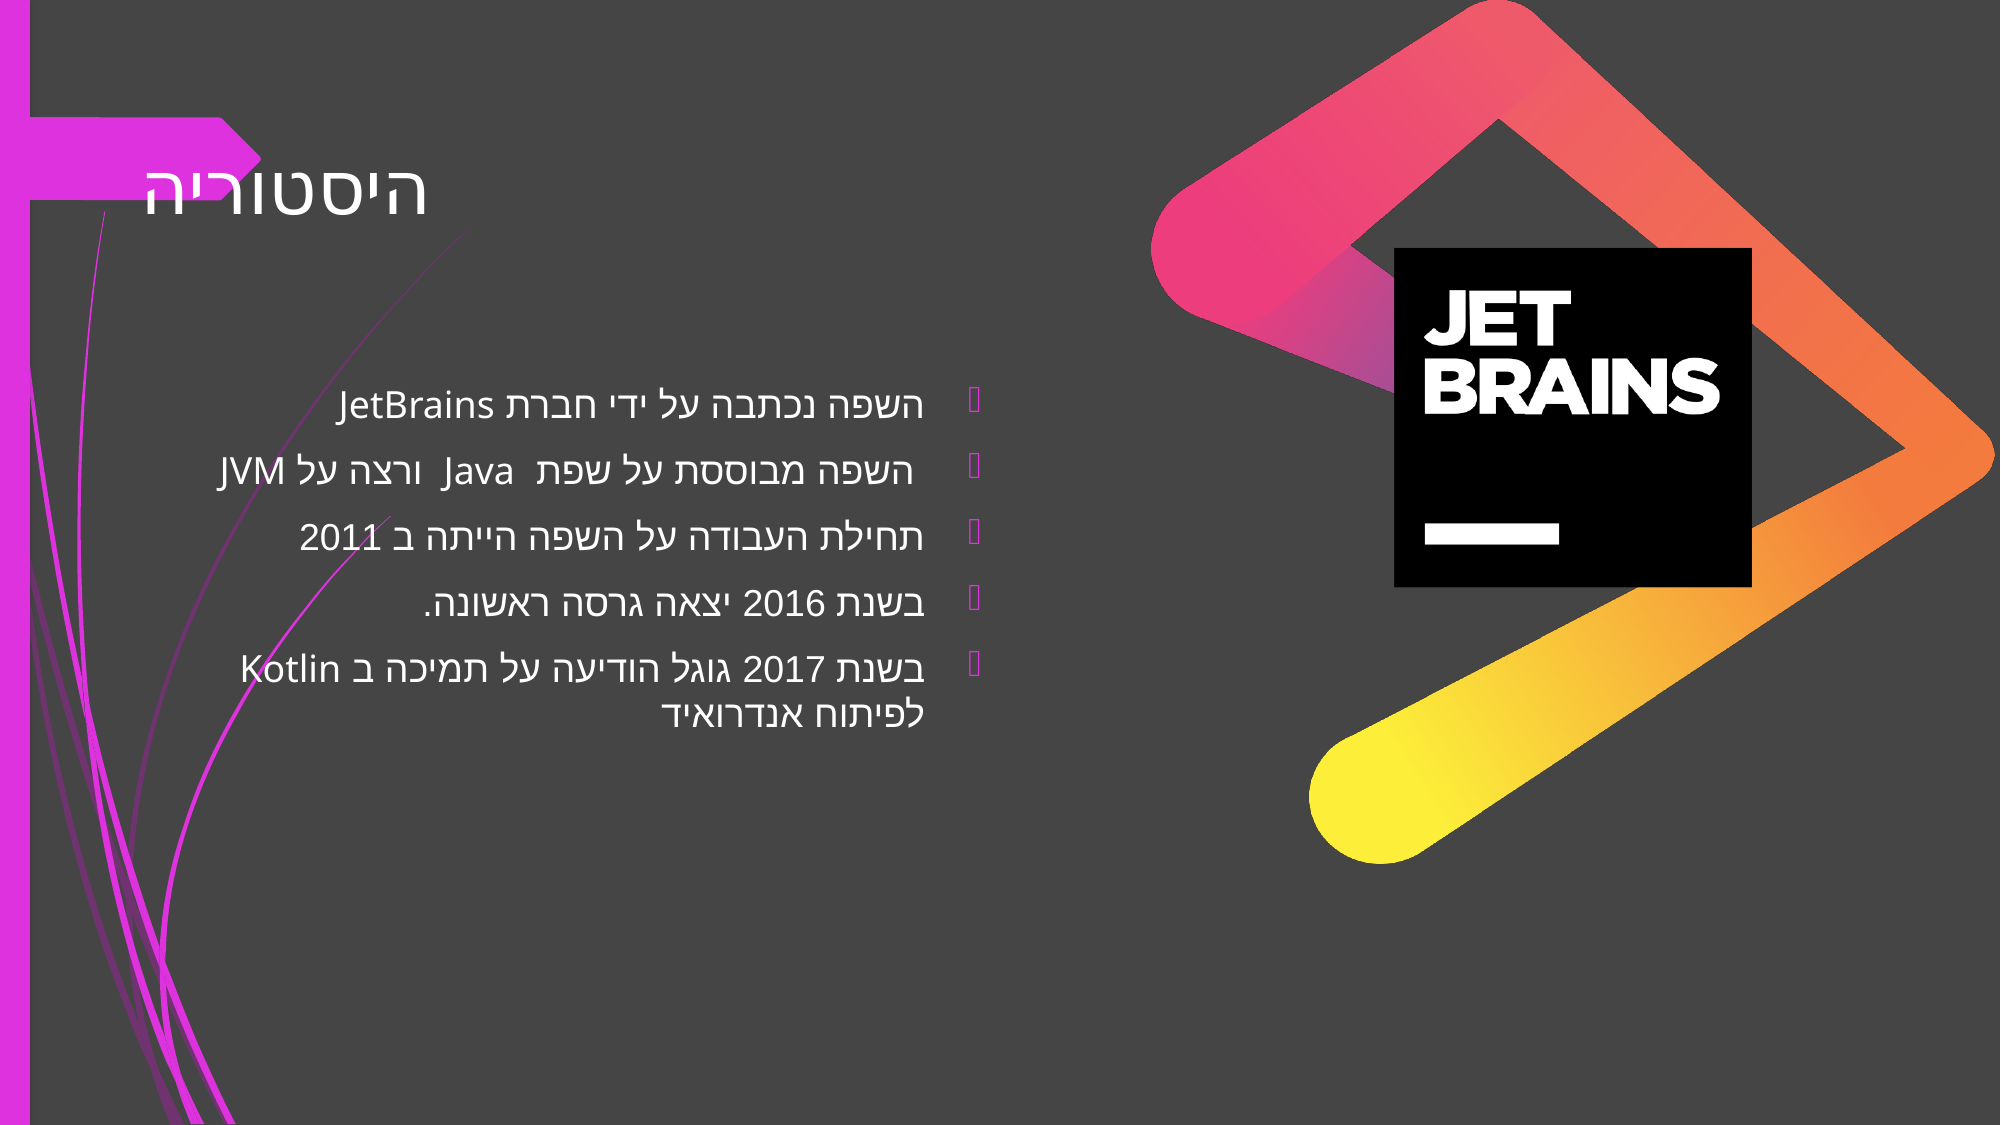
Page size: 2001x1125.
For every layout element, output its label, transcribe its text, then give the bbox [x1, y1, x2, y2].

picture [1151, 0, 2000, 871]
title היסטוריה [125, 131, 997, 350]
list השפה נכתבה על ידי חברת JetBrains השפה מבוססת על שפת Java ורצה על JVM תחילת העבודה על השפה הייתה ב 2011 בשנת 2016 יצאה גרסה ראשונה. בשנת 2017 גוגל הודיעה על תמיכה ב Kotlin לפיתוח אנדרואיד [125, 373, 997, 928]
